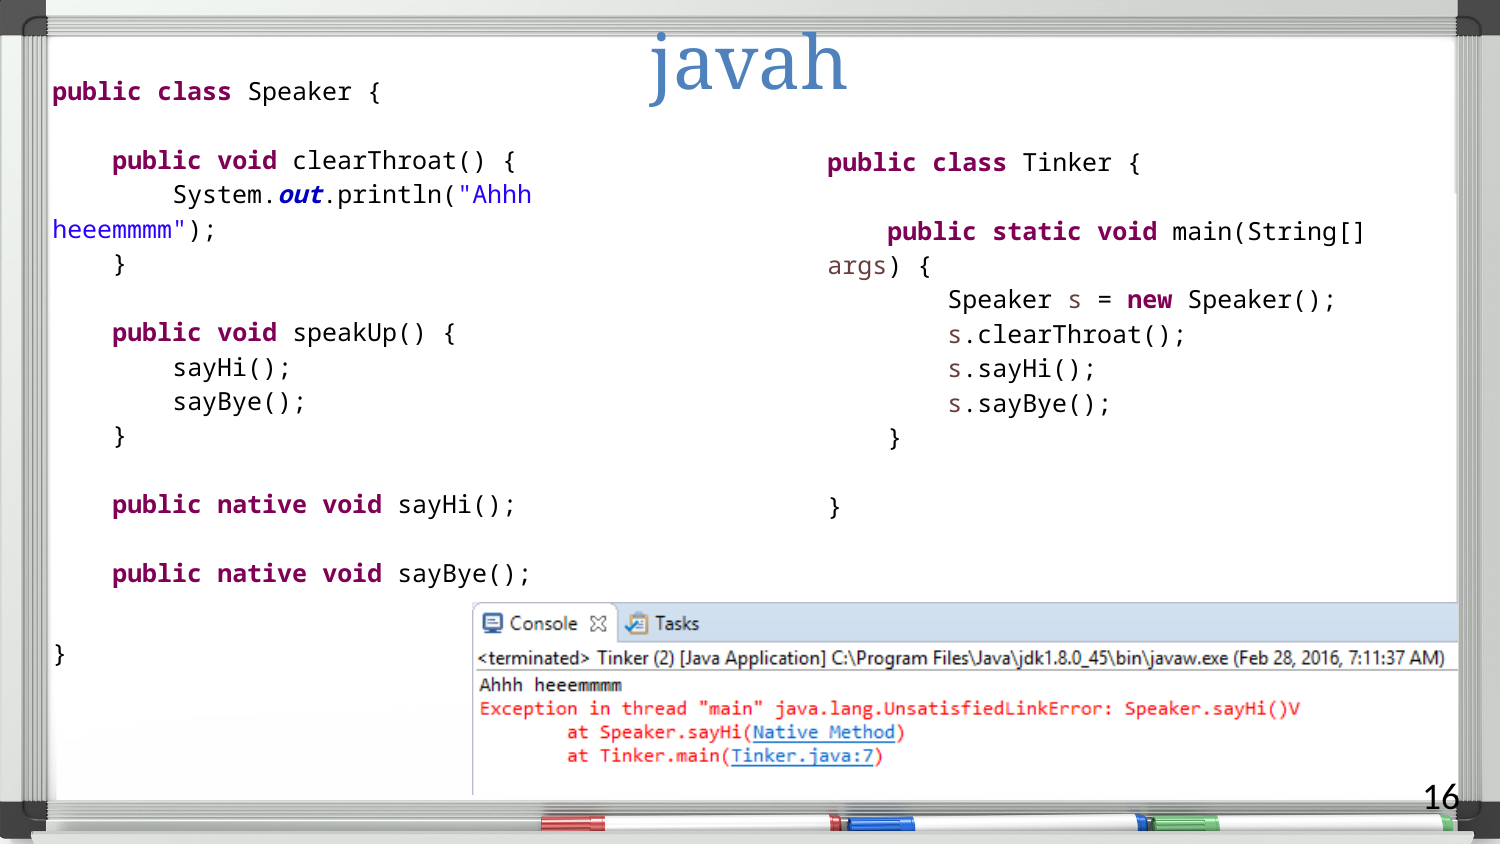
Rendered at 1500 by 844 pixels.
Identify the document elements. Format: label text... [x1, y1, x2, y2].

text_box public class Speaker { public void clearThroat() { System.out.println("Ahhh heeemmmm"); } public void speakUp() { sayHi(); sayBye(); } public native void sayHi(); public native void sayBye(); } [37, 63, 713, 676]
title javah [12, 9, 1488, 110]
text_box public class Tinker { public static void main(String[] args) { Speaker s = new Speaker(); s.clearThroat(); s.sayHi(); s.sayBye(); } } [812, 134, 1452, 600]
picture [0, 0, 1500, 844]
slide_number 16 [1374, 771, 1475, 817]
